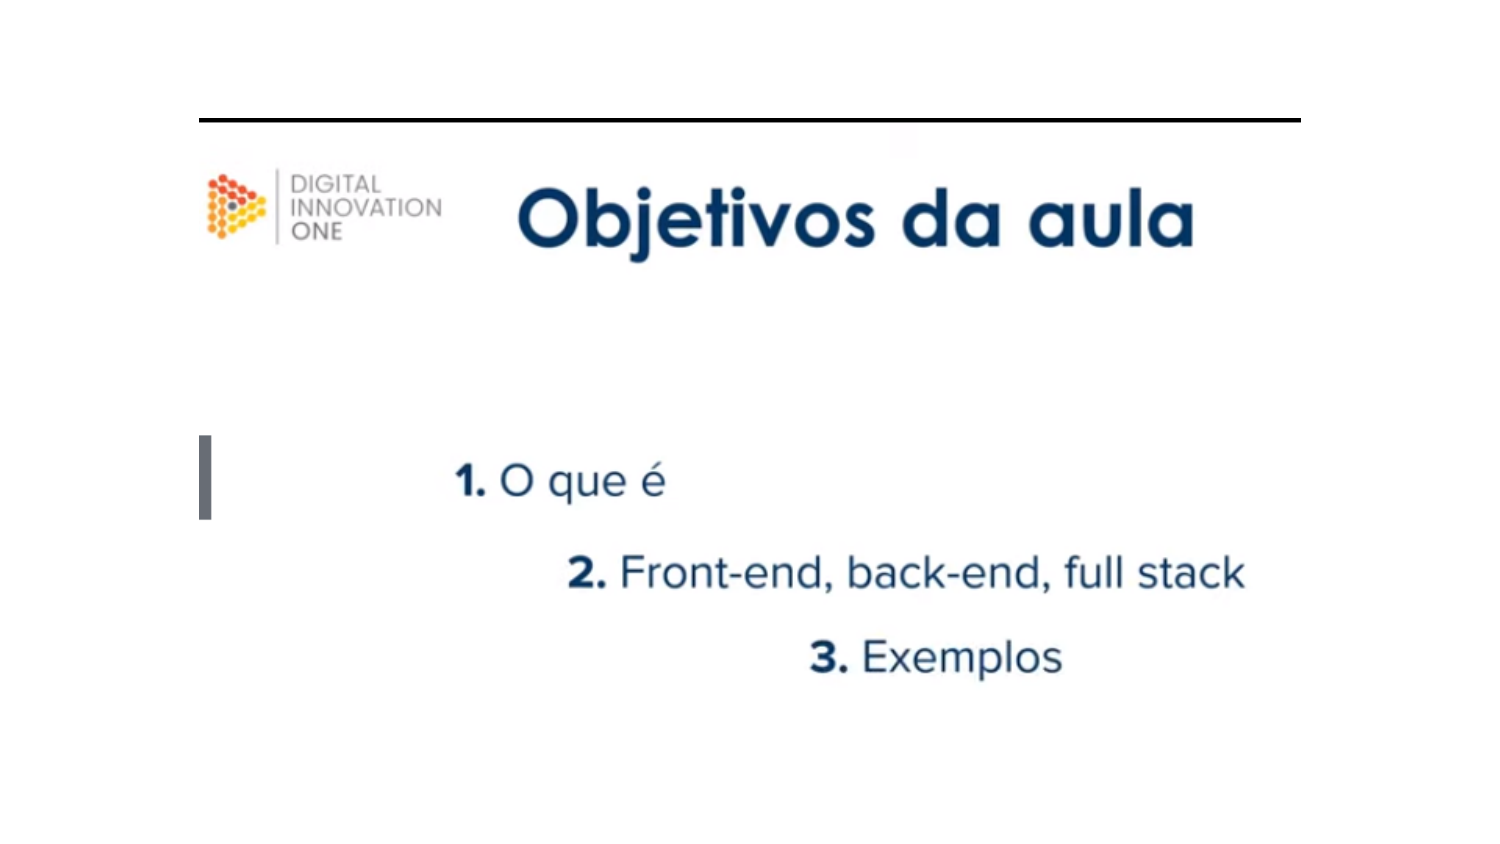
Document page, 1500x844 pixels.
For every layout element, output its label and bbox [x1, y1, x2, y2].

picture [198, 118, 1301, 726]
